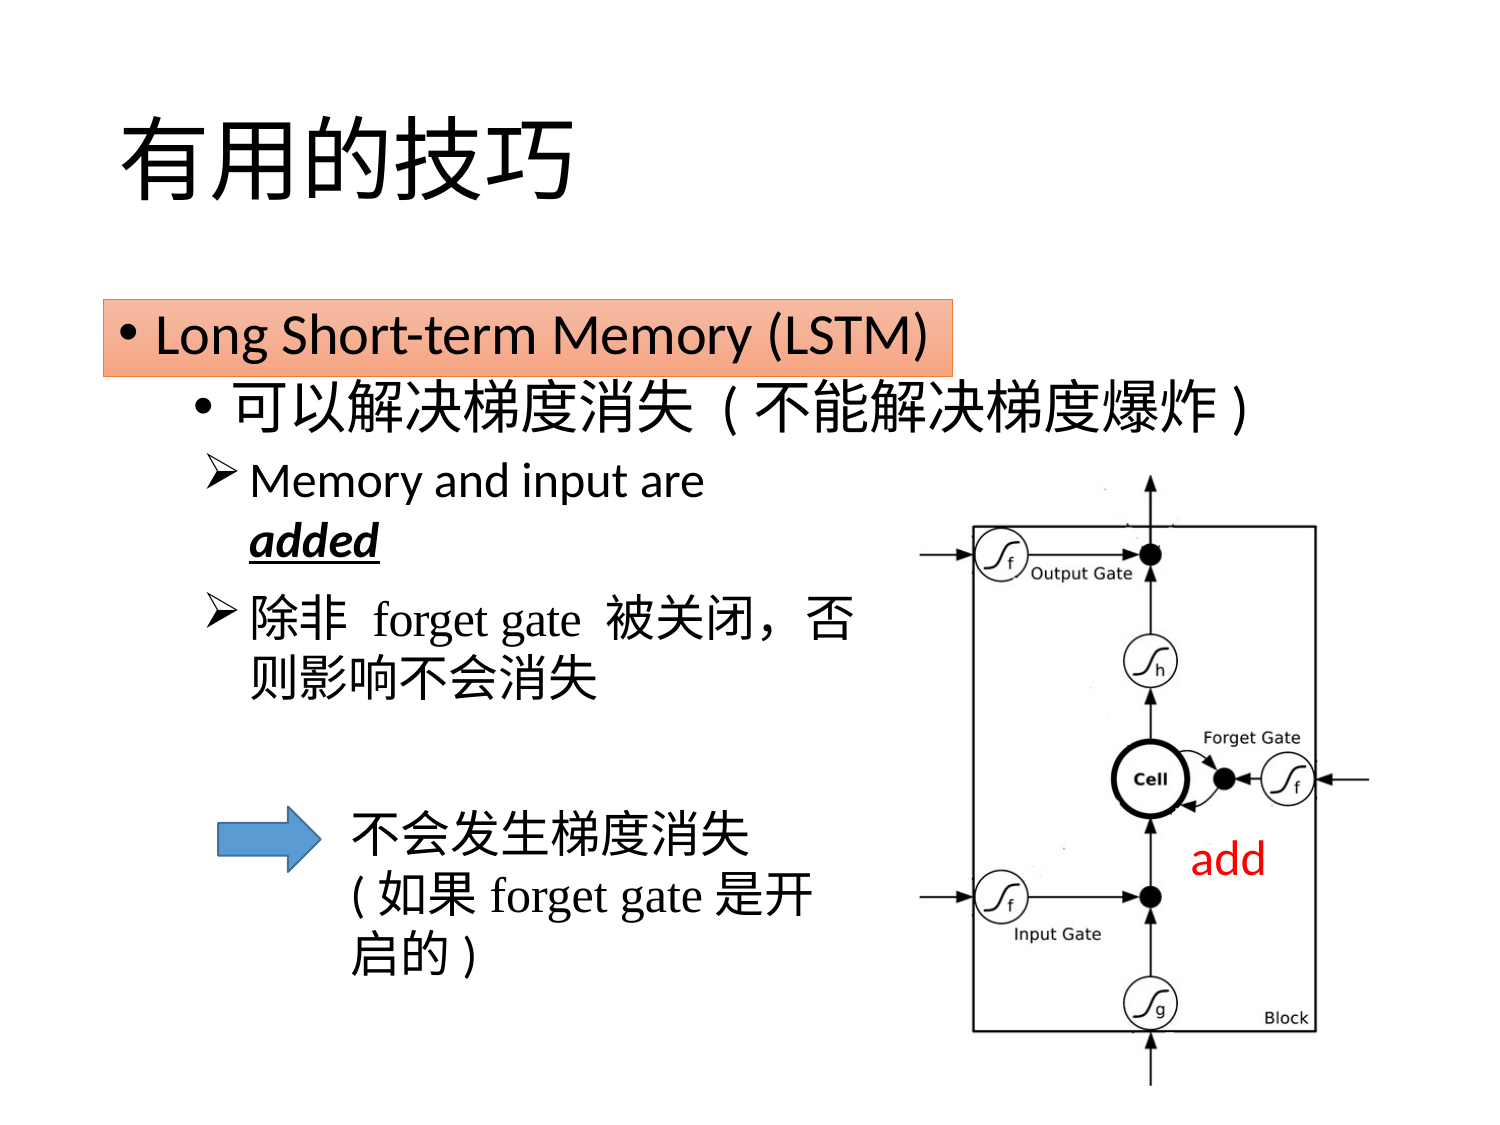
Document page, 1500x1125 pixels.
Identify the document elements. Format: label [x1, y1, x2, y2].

text_box [103, 290, 1370, 1086]
title [116, 100, 818, 290]
text_box [218, 806, 321, 872]
text_box [348, 799, 863, 982]
